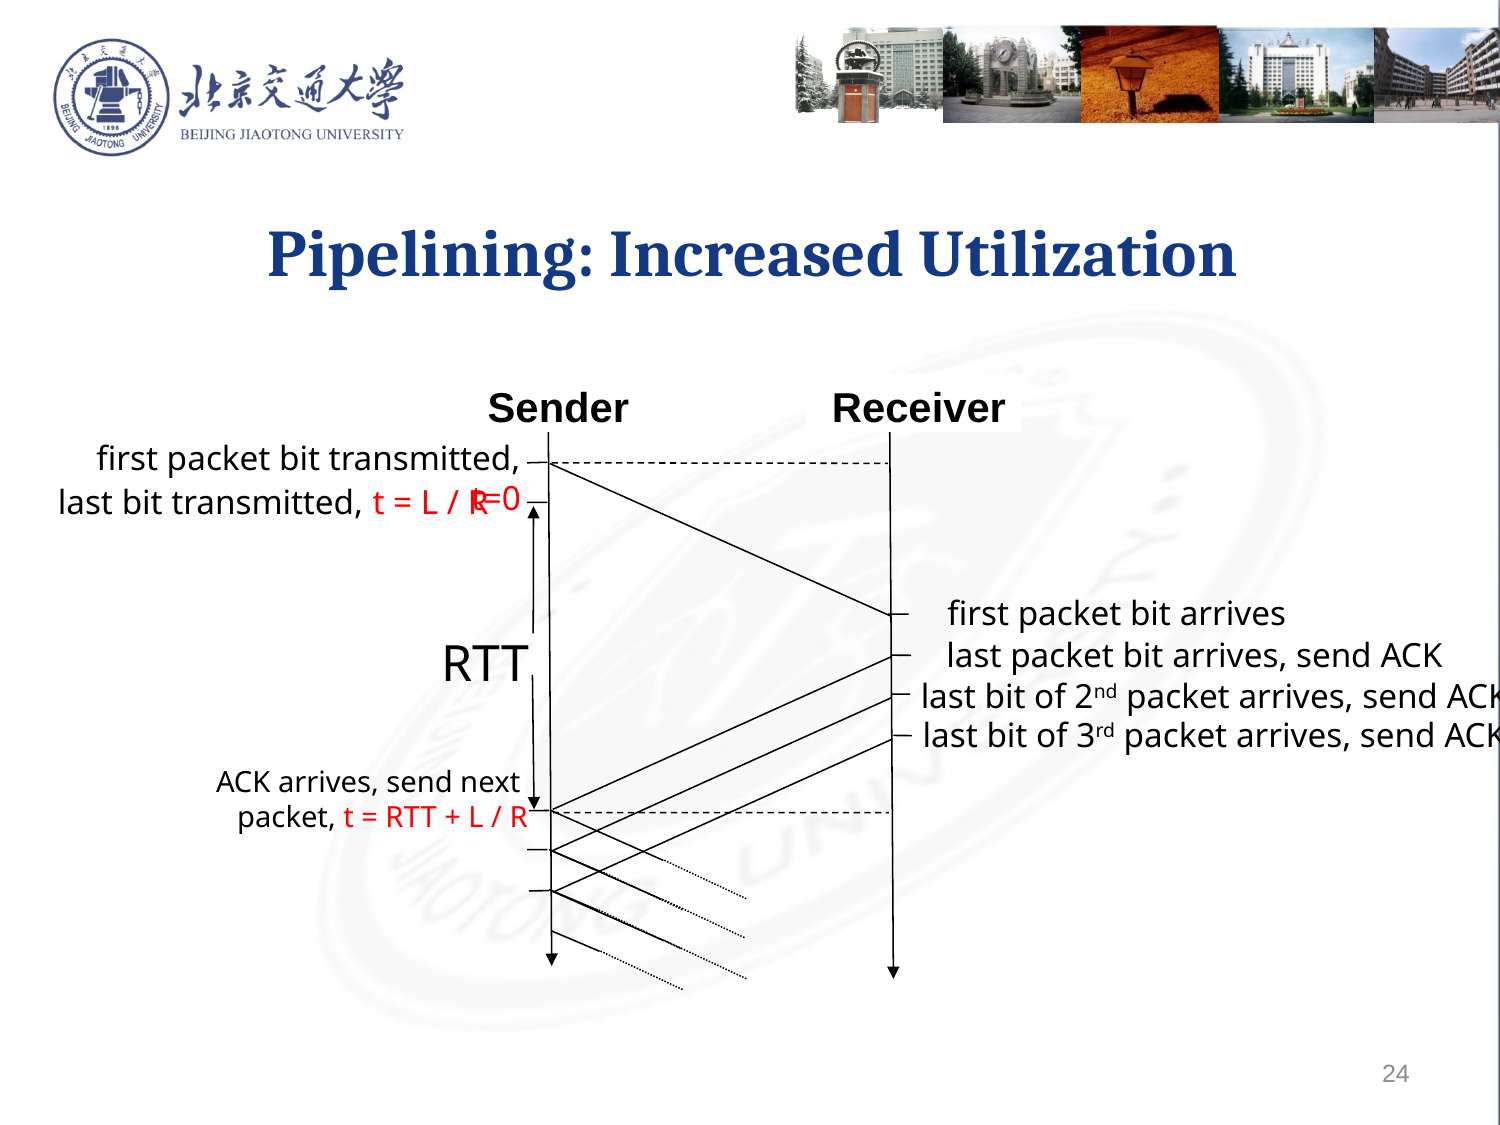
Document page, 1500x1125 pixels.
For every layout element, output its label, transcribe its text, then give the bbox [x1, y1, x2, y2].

text_box RTT [398, 623, 558, 680]
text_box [526, 849, 768, 891]
text_box Receiver [805, 373, 1021, 432]
text_box ACK arrives, send next packet, t = RTT + L / R [53, 756, 543, 862]
text_box last bit of 3rd packet arrives, send ACK [899, 706, 1500, 770]
text_box last packet bit arrives, send ACK [901, 626, 1489, 668]
text_box first packet bit transmitted, t=0 [29, 429, 536, 488]
picture [892, 615, 901, 655]
picture [0, 0, 1500, 1125]
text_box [528, 890, 770, 991]
picture [892, 656, 901, 694]
text_box [527, 506, 540, 634]
text_box first packet bit arrives [900, 584, 1334, 644]
text_box Sender [472, 373, 644, 432]
text_box last bit transmitted, t = L / R [30, 474, 504, 533]
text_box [528, 810, 770, 849]
slide_number 24 [1074, 1042, 1425, 1103]
text_box last bit of 2nd packet arrives, send ACK [900, 668, 1500, 706]
text_box [887, 740, 900, 979]
title Pipelining: Increased Utilization [78, 168, 1429, 332]
